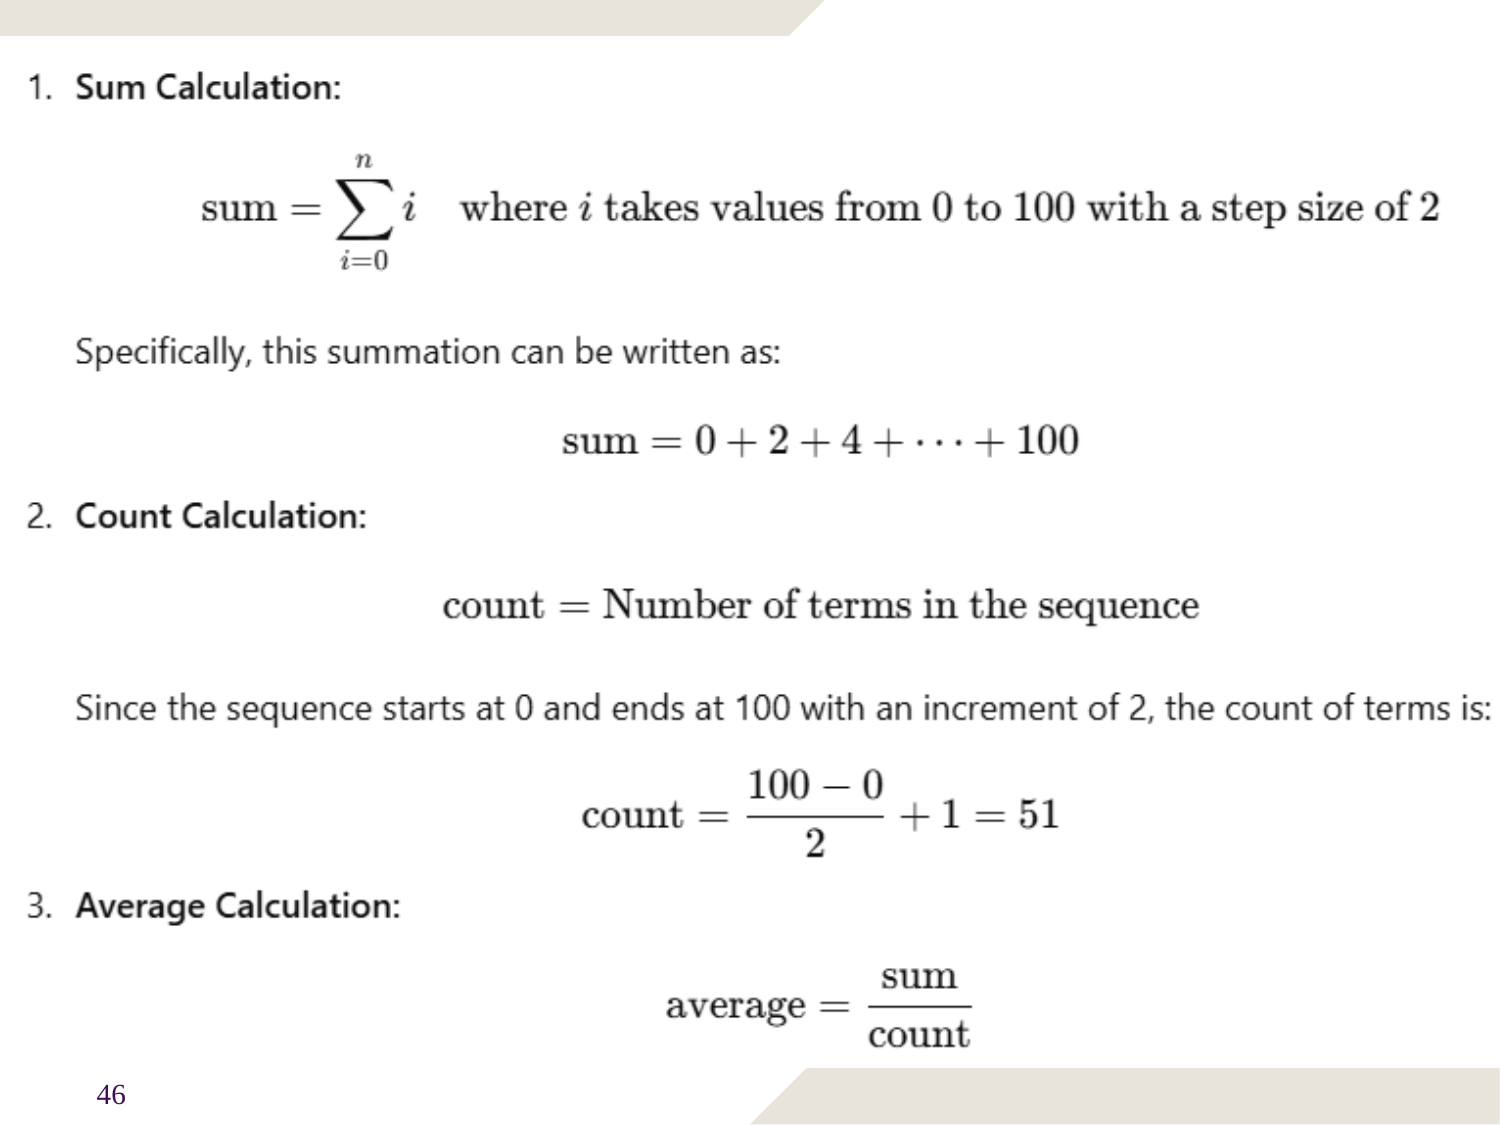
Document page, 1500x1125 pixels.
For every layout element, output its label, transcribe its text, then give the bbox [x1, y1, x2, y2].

picture [0, 36, 1500, 1068]
slide_number 46 [81, 1068, 156, 1109]
